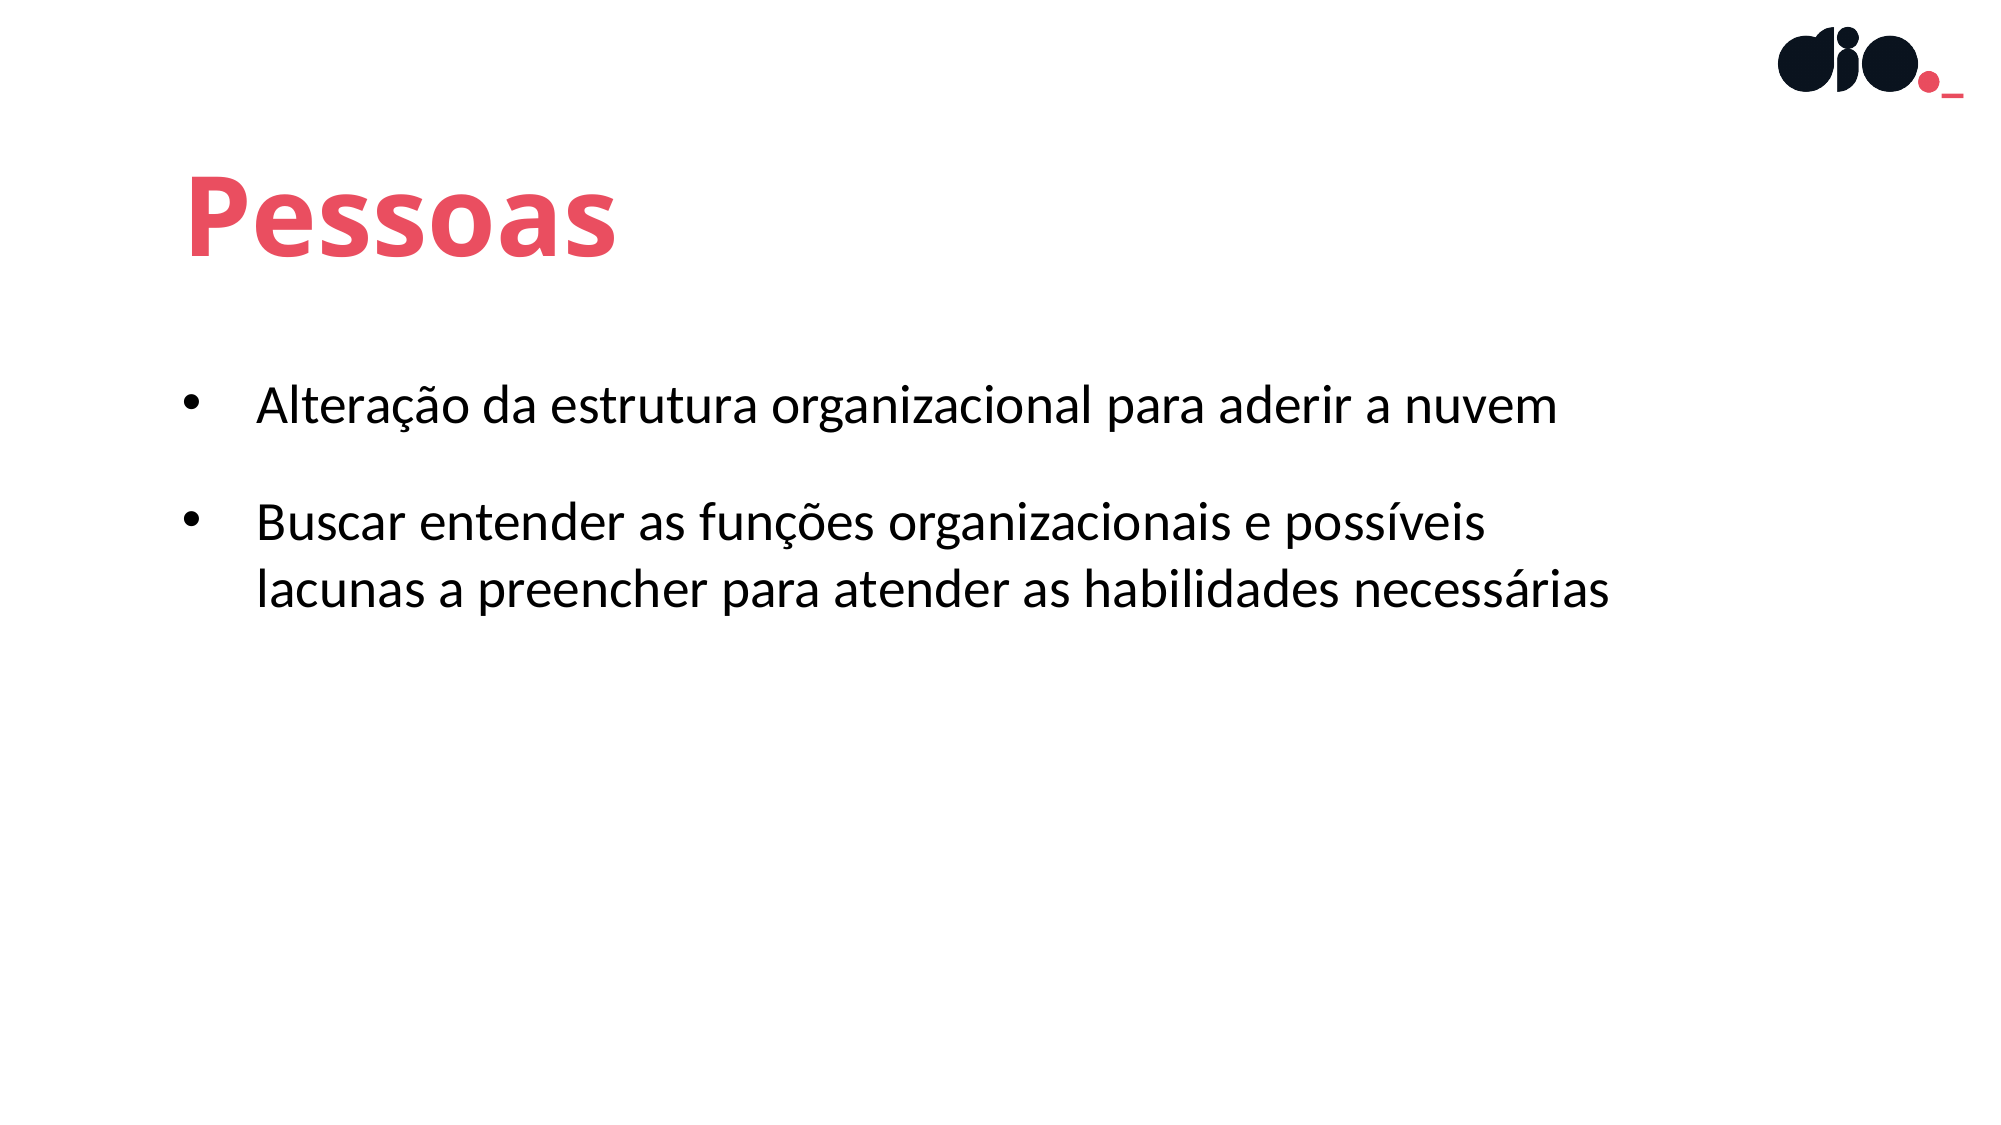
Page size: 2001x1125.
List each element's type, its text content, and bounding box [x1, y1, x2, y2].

text_box Alteração da estrutura organizacional para aderir a nuvem Buscar entender as funções organizacionais e possíveis lacunas a preencher para atender as habilidades necessárias [161, 348, 1655, 817]
text_box Pessoas [162, 137, 2000, 269]
picture [1777, 26, 1964, 99]
